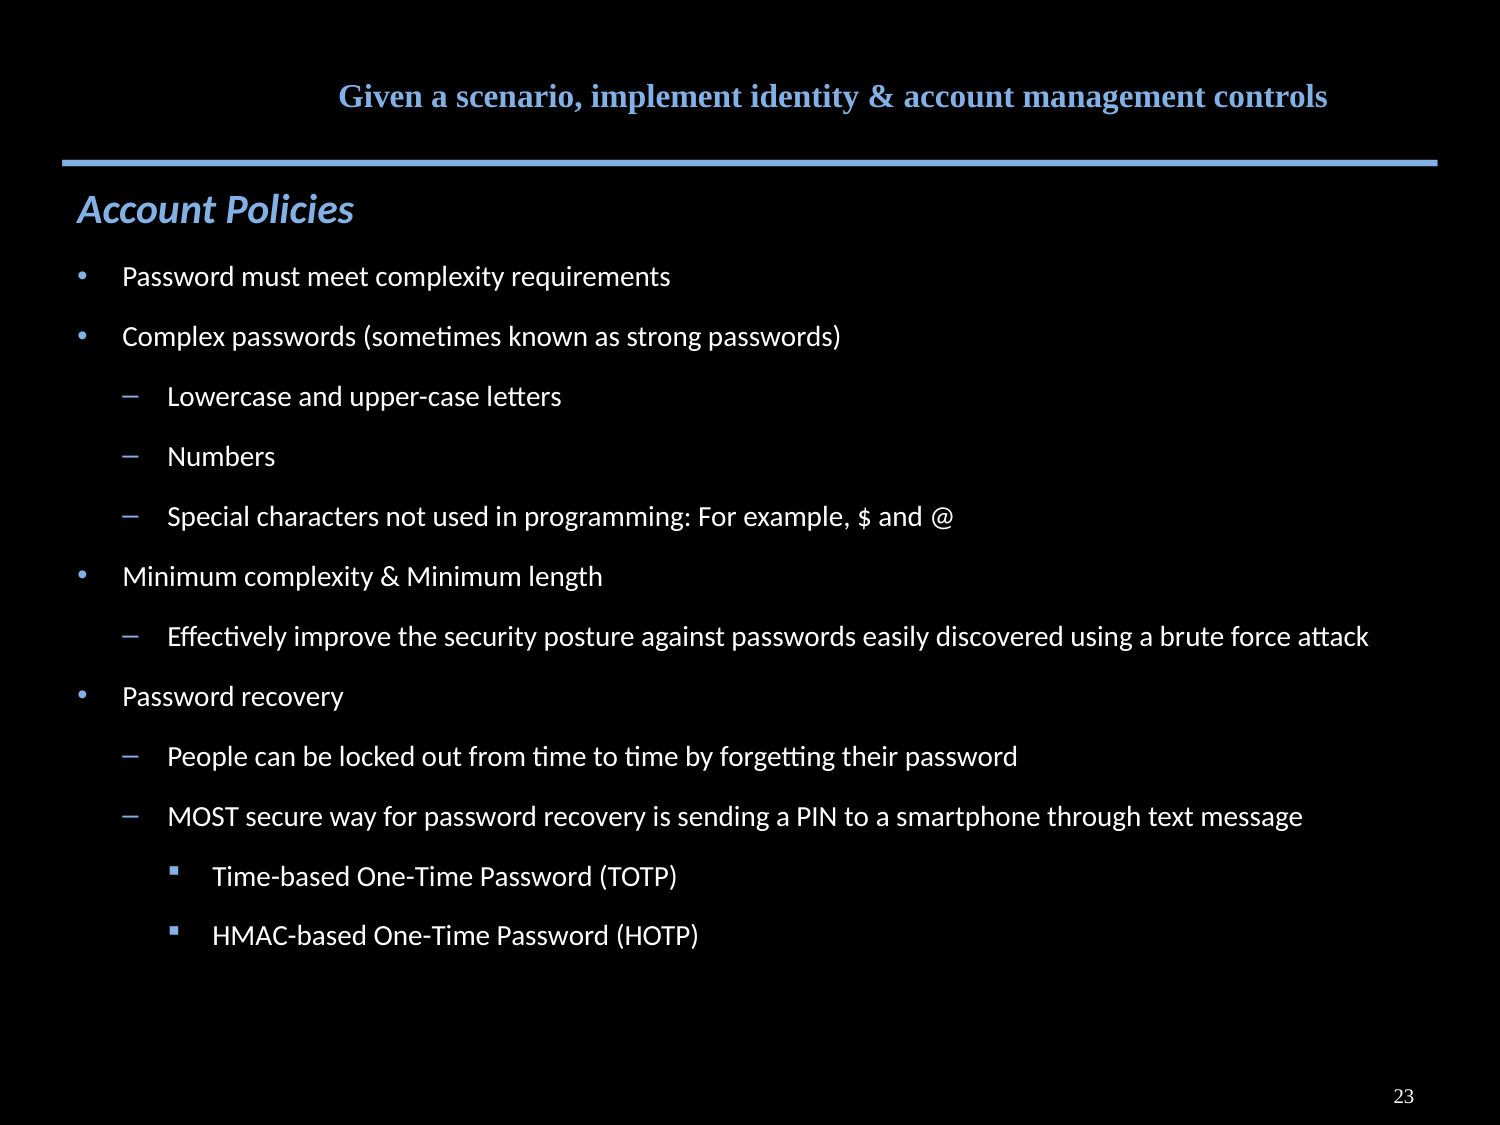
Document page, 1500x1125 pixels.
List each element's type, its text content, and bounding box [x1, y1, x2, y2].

title Given a scenario, implement identity & account management controls [227, 12, 1440, 175]
slide_number 23 [1310, 1070, 1499, 1121]
list Account Policies Password must meet complexity requirements Complex passwords (sometimes known as strong passwords) Lowercase and upper-case letters Numbers Special characters not used in programming: For example, $ and @ Minimum complexity & Minimum length Effectively improve the security posture against passwords easily discovered using a brute force attack Password recovery People can be locked out from time to time by forgetting their password MOST secure way for password recovery is sending a PIN to a smartphone through text message Time-based One-Time Password (TOTP) HMAC-based One-Time Password (HOTP) [62, 174, 1438, 1050]
